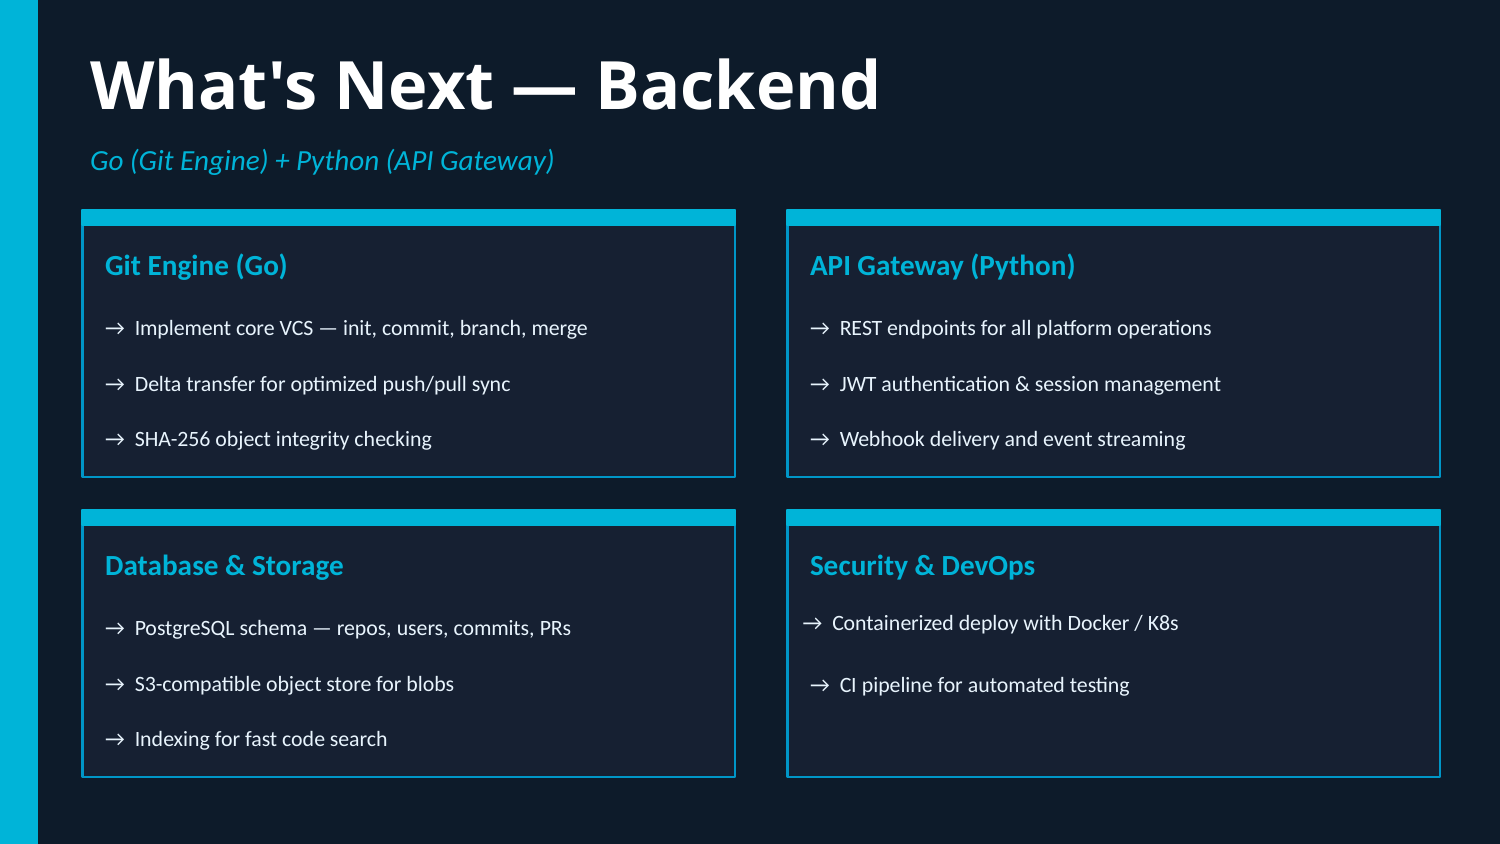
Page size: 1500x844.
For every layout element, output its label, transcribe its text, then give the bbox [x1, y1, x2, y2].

text_box → PostgreSQL schema — repos, users, commits, PRs [104, 603, 705, 651]
text_box API Gateway (Python) [809, 236, 1410, 290]
text_box → S3-compatible object store for blobs [104, 658, 705, 707]
text_box [809, 603, 1410, 651]
text_box [82, 509, 735, 525]
text_box → Delta transfer for optimized push/pull sync [104, 358, 705, 407]
text_box What's Next — Backend [89, 37, 1440, 128]
text_box [787, 525, 1440, 777]
text_box → Implement core VCS — init, commit, branch, merge [104, 303, 705, 351]
text_box [787, 225, 1440, 477]
text_box → Indexing for fast code search [104, 713, 705, 762]
text_box Go (Git Engine) + Python (API Gateway) [89, 131, 1440, 185]
text_box → Containerized deploy with Docker / K8s [802, 598, 1403, 647]
text_box → REST endpoints for all platform operations [809, 303, 1410, 351]
text_box [0, 0, 38, 844]
text_box [787, 509, 1440, 525]
text_box [82, 225, 735, 477]
text_box → Webhook delivery and event streaming [809, 413, 1410, 462]
text_box → JWT authentication & session management [809, 358, 1410, 407]
text_box → SHA-256 object integrity checking [104, 413, 705, 462]
text_box [82, 525, 735, 777]
text_box [82, 209, 735, 225]
text_box [787, 209, 1440, 225]
text_box → CI pipeline for automated testing [809, 659, 1410, 708]
text_box Git Engine (Go) [104, 236, 705, 290]
text_box Security & DevOps [809, 536, 1410, 590]
text_box Database & Storage [104, 536, 705, 590]
